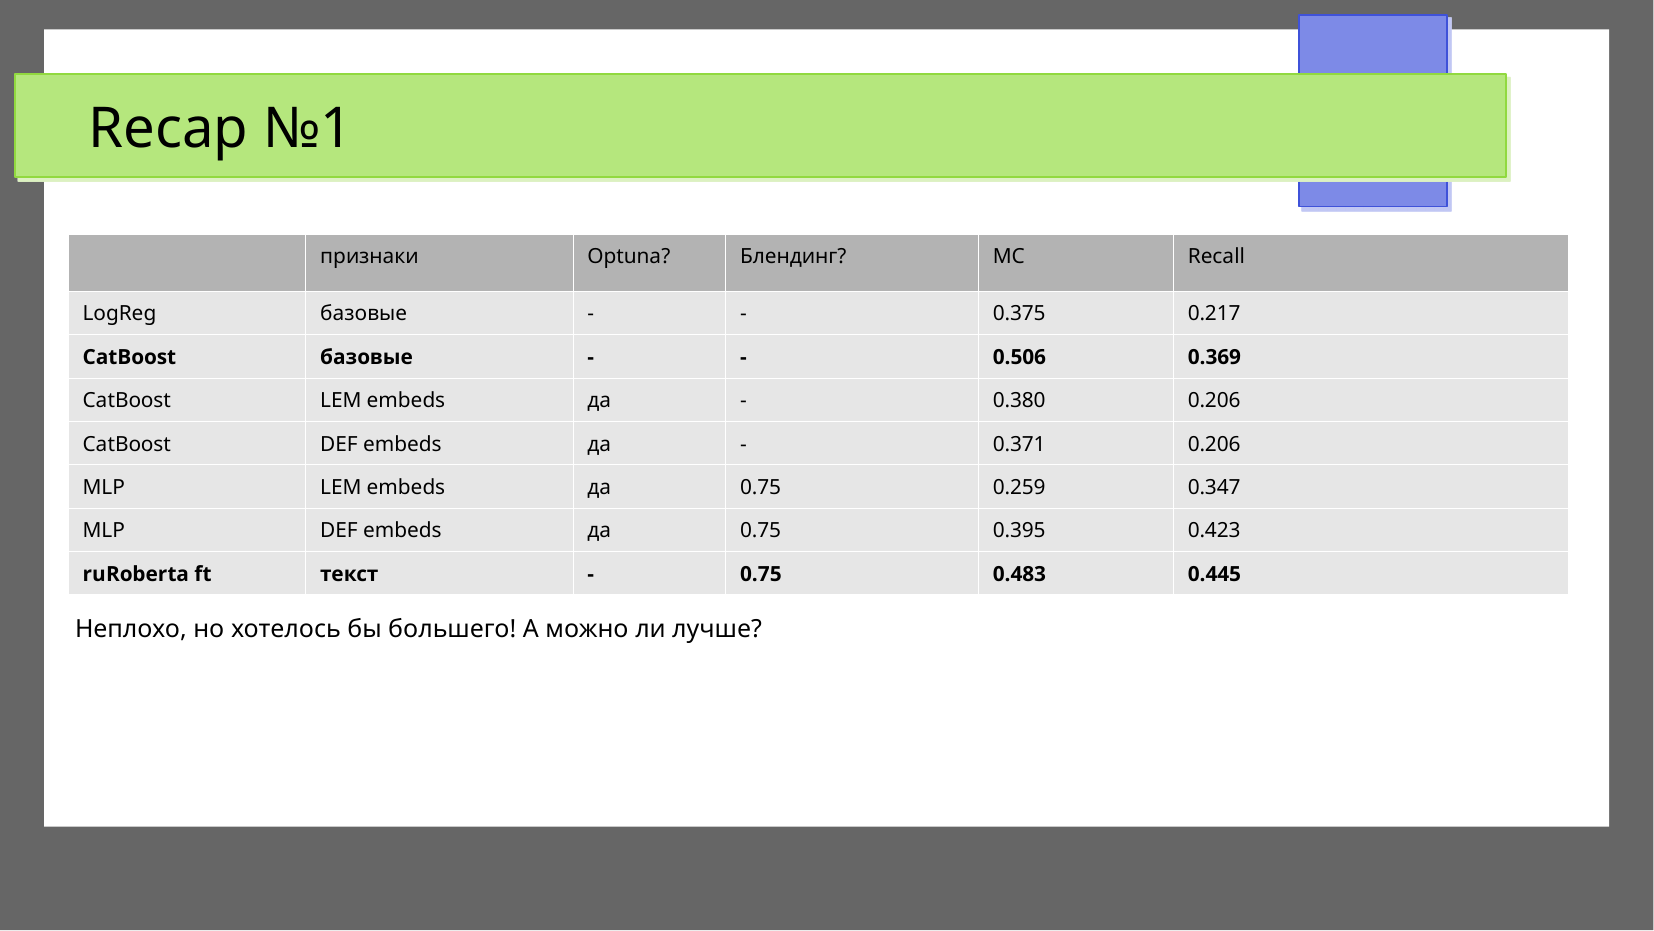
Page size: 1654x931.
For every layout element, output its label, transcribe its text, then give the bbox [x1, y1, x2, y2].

table_cell 0.483 [979, 552, 1173, 594]
table_cell 0.371 [979, 422, 1173, 464]
table_cell - [574, 292, 725, 334]
table_cell LogReg [69, 292, 305, 334]
table_cell 0.259 [979, 465, 1173, 508]
table_cell - [726, 422, 978, 464]
table_cell 0.445 [1174, 552, 1568, 594]
table_cell ruRoberta ft [69, 552, 305, 594]
table_header MC [979, 235, 1173, 291]
table_cell базовые [306, 292, 573, 334]
table_cell 0.380 [979, 379, 1173, 421]
table_cell CatBoost [69, 379, 305, 421]
table_cell 0.75 [726, 465, 978, 508]
table_cell - [574, 335, 725, 378]
table_header признаки [306, 235, 573, 291]
table_cell текст [306, 552, 573, 594]
table_cell LEM embeds [306, 379, 573, 421]
table_cell - [726, 292, 978, 334]
table_cell 0.217 [1174, 292, 1568, 334]
table_cell 0.206 [1174, 379, 1568, 421]
table_cell 0.75 [726, 509, 978, 551]
table_header Блендинг? [726, 235, 978, 291]
table_cell MLP [69, 509, 305, 551]
table_header [69, 235, 305, 291]
table_cell 0.395 [979, 509, 1173, 551]
table_cell 0.369 [1174, 335, 1568, 378]
table_cell 0.423 [1174, 509, 1568, 551]
table_cell 0.206 [1174, 422, 1568, 464]
title Recap №1 [88, 73, 1506, 178]
table_cell CatBoost [69, 335, 305, 378]
table_cell 0.75 [726, 552, 978, 594]
table_cell - [726, 379, 978, 421]
table_cell базовые [306, 335, 573, 378]
table_cell DEF embeds [306, 422, 573, 464]
table_cell DEF embeds [306, 509, 573, 551]
table_cell - [574, 552, 725, 594]
table_cell MLP [69, 465, 305, 508]
table_cell 0.506 [979, 335, 1173, 378]
table_cell - [726, 335, 978, 378]
table_header Optuna? [574, 235, 725, 291]
subtitle Неплохо, но хотелось бы большего! А можно ли лучше? [75, 612, 1552, 713]
table_header Recall [1174, 235, 1568, 291]
table_cell да [574, 509, 725, 551]
table_cell да [574, 465, 725, 508]
table_cell CatBoost [69, 422, 305, 464]
table_cell да [574, 379, 725, 421]
table_cell 0.347 [1174, 465, 1568, 508]
table_cell 0.375 [979, 292, 1173, 334]
table_cell LEM embeds [306, 465, 573, 508]
table_cell да [574, 422, 725, 464]
